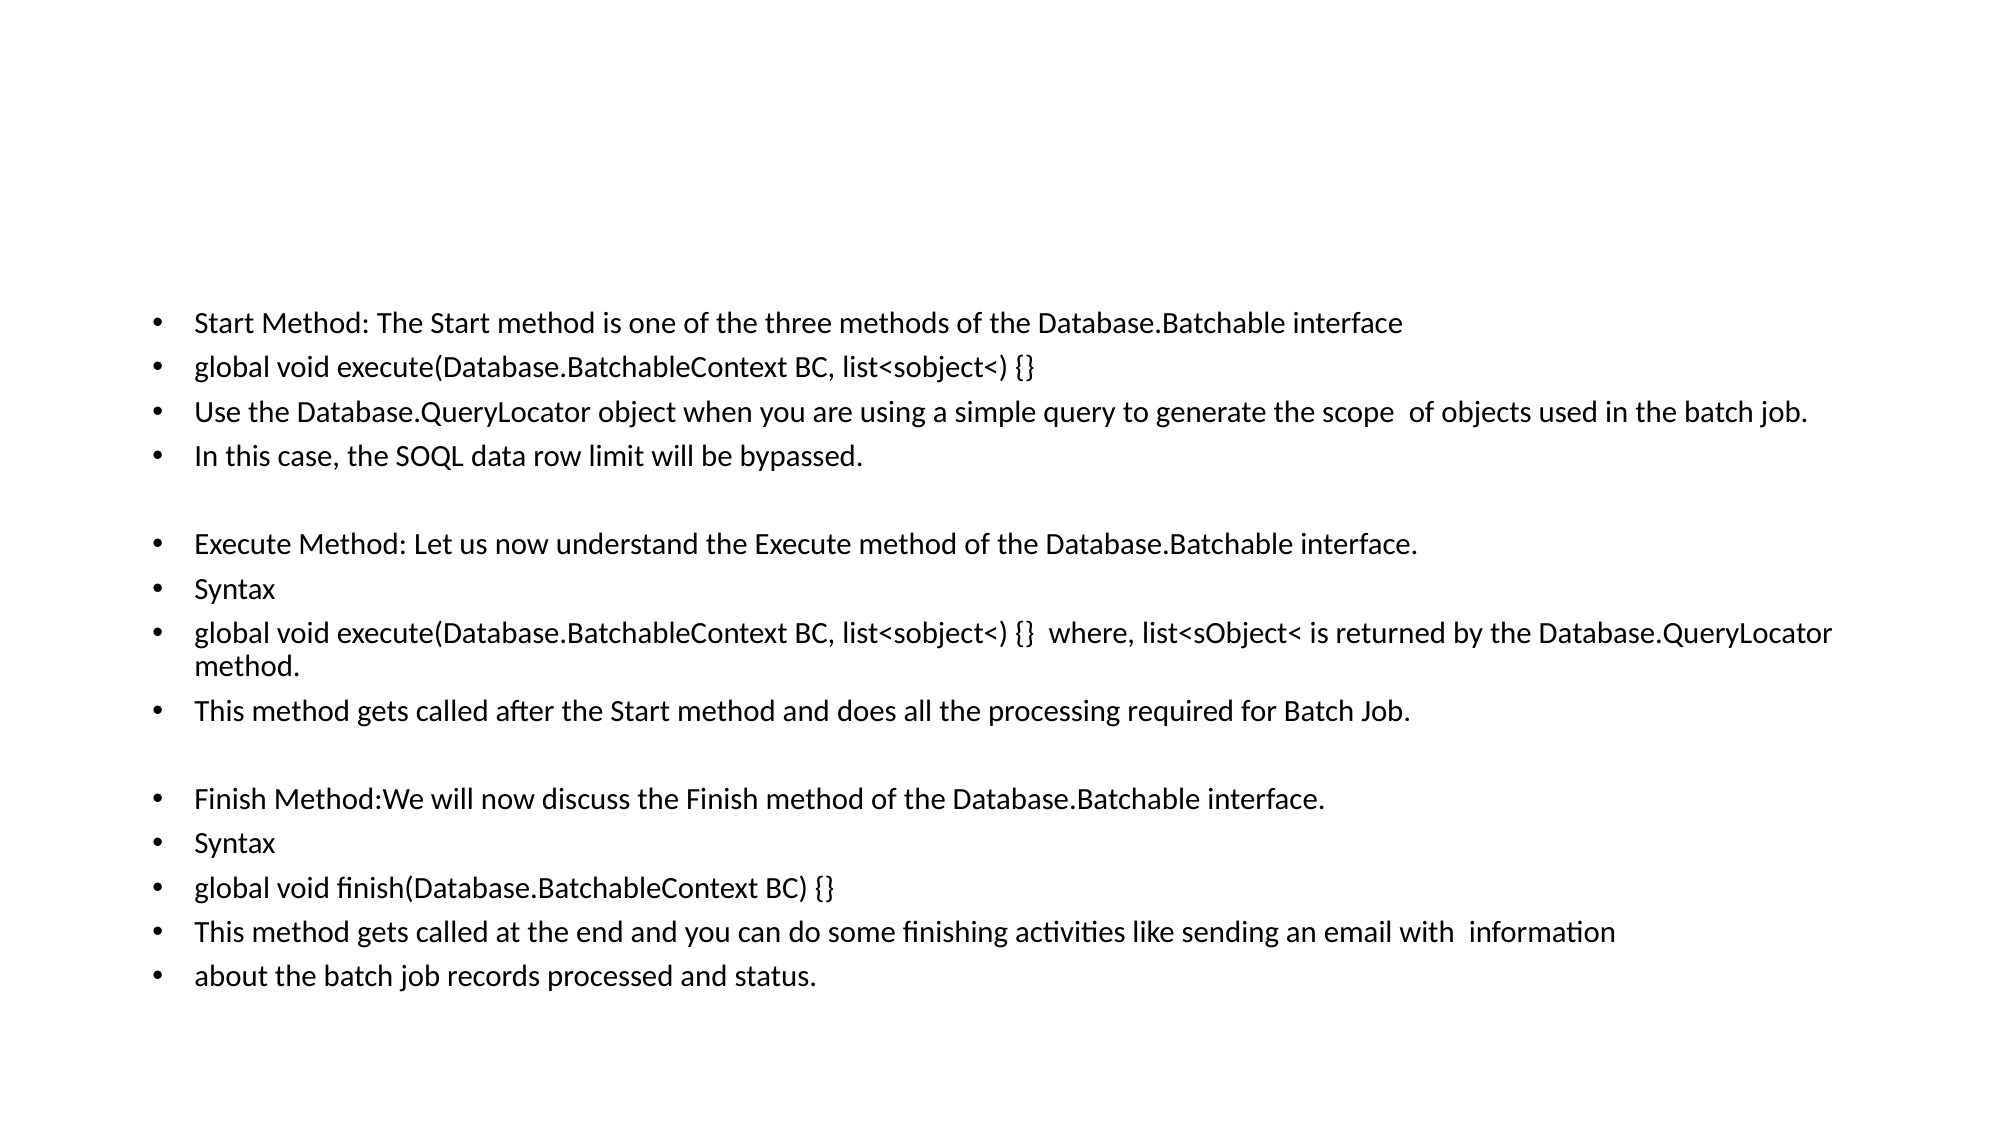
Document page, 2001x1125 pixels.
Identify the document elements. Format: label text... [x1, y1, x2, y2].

list Start Method: The Start method is one of the three methods of the Database.Batchable interface global void execute(Database.BatchableContext BC, list<sobject<) {} Use the Database.QueryLocator object when you are using a simple query to generate the scope of objects used in the batch job. In this case, the SOQL data row limit will be bypassed. Execute Method: Let us now understand the Execute method of the Database.Batchable interface. Syntax global void execute(Database.BatchableContext BC, list<sobject<) {} where, list<sObject< is returned by the Database.QueryLocator method. This method gets called after the Start method and does all the processing required for Batch Job. Finish Method:We will now discuss the Finish method of the Database.Batchable interface. Syntax global void finish(Database.BatchableContext BC) {} This method gets called at the end and you can do some finishing activities like sending an email with information about the batch job records processed and status. [137, 299, 1863, 1014]
